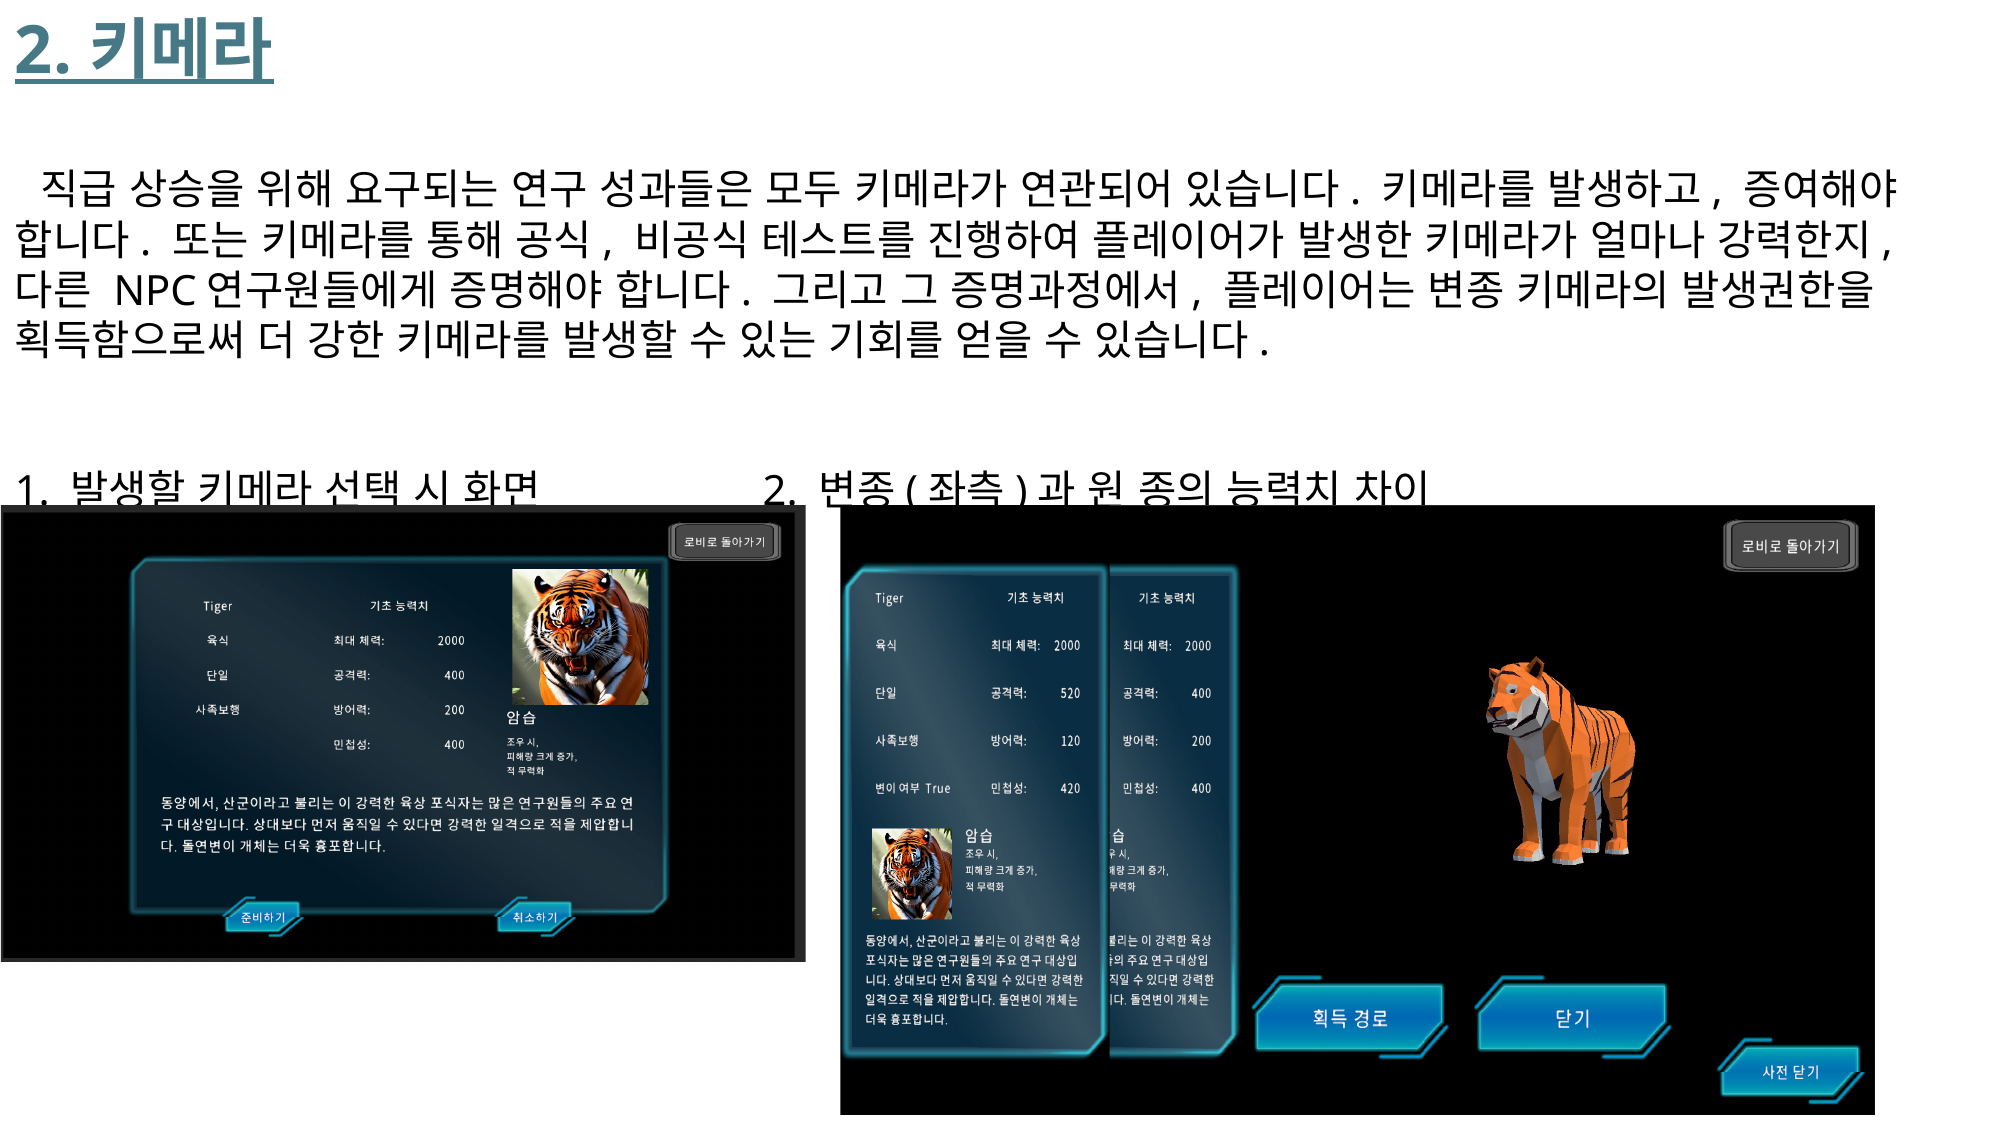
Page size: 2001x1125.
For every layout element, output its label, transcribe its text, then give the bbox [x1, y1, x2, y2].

picture [839, 505, 1876, 1115]
picture [0, 504, 807, 963]
text_box 2. 키메라 직급 상승을 위해 요구되는 연구 성과들은 모두 키메라가 연관되어 있습니다. 키메라를 발생하고, 증여해야 합니다. 또는 키메라를 통해 공식, 비공식 테스트를 진행하여 플레이어가 발생한 키메라가 얼마나 강력한지, 다른 NPC연구원들에게 증명해야 합니다. 그리고 그 증명과정에서, 플레이어는 변종 키메라의 발생권한을 획득함으로써 더 강한 키메라를 발생할 수 있는 기회를 얻을 수 있습니다. 1. 발생할 키메라 선택 시 화면 2. 변종(좌측)과 원 종의 능력치 차이 [0, 0, 1983, 522]
